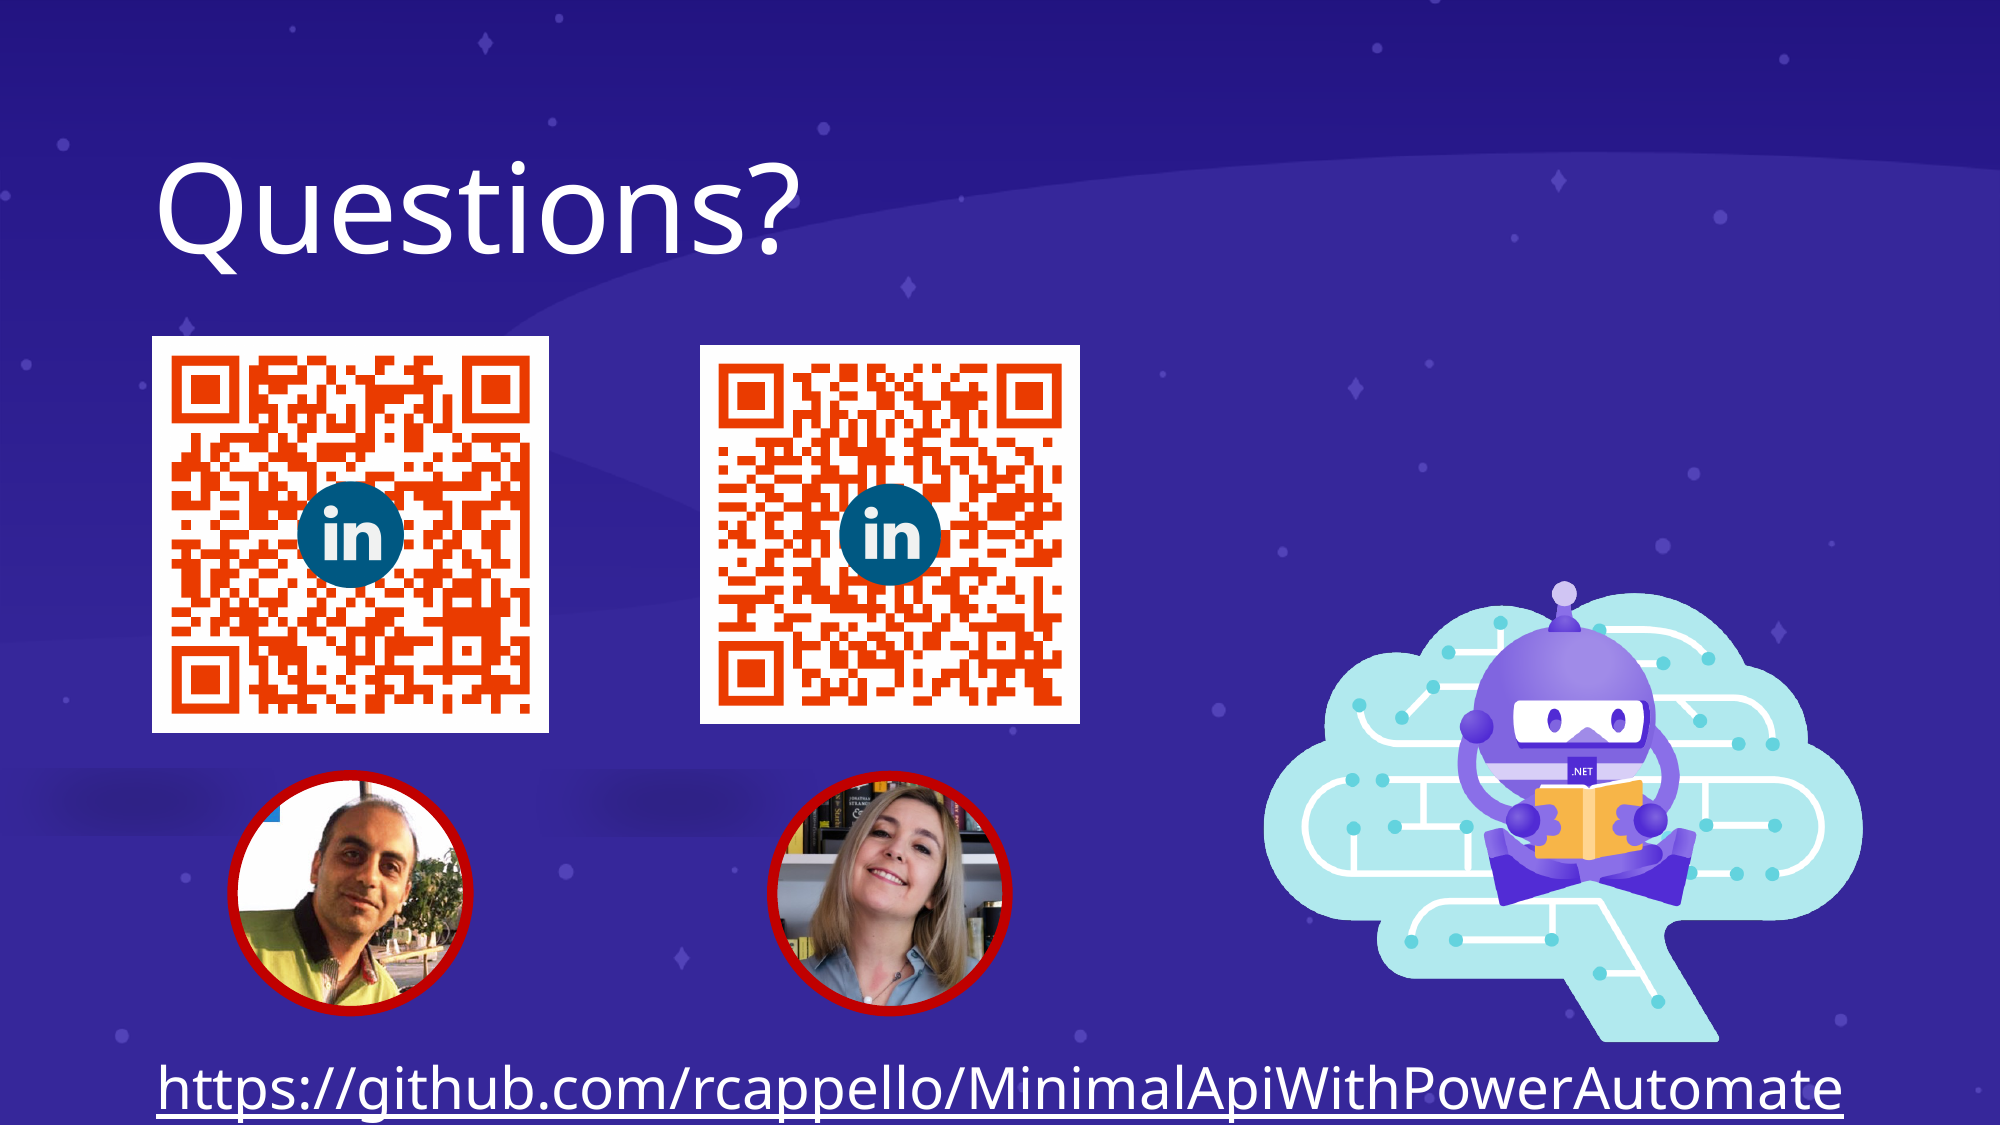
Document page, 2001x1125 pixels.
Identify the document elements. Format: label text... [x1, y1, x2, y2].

picture [0, 0, 2000, 1045]
text_box https://github.com/rcappello/MinimalApiWithPowerAutomate [0, 1045, 2000, 1125]
